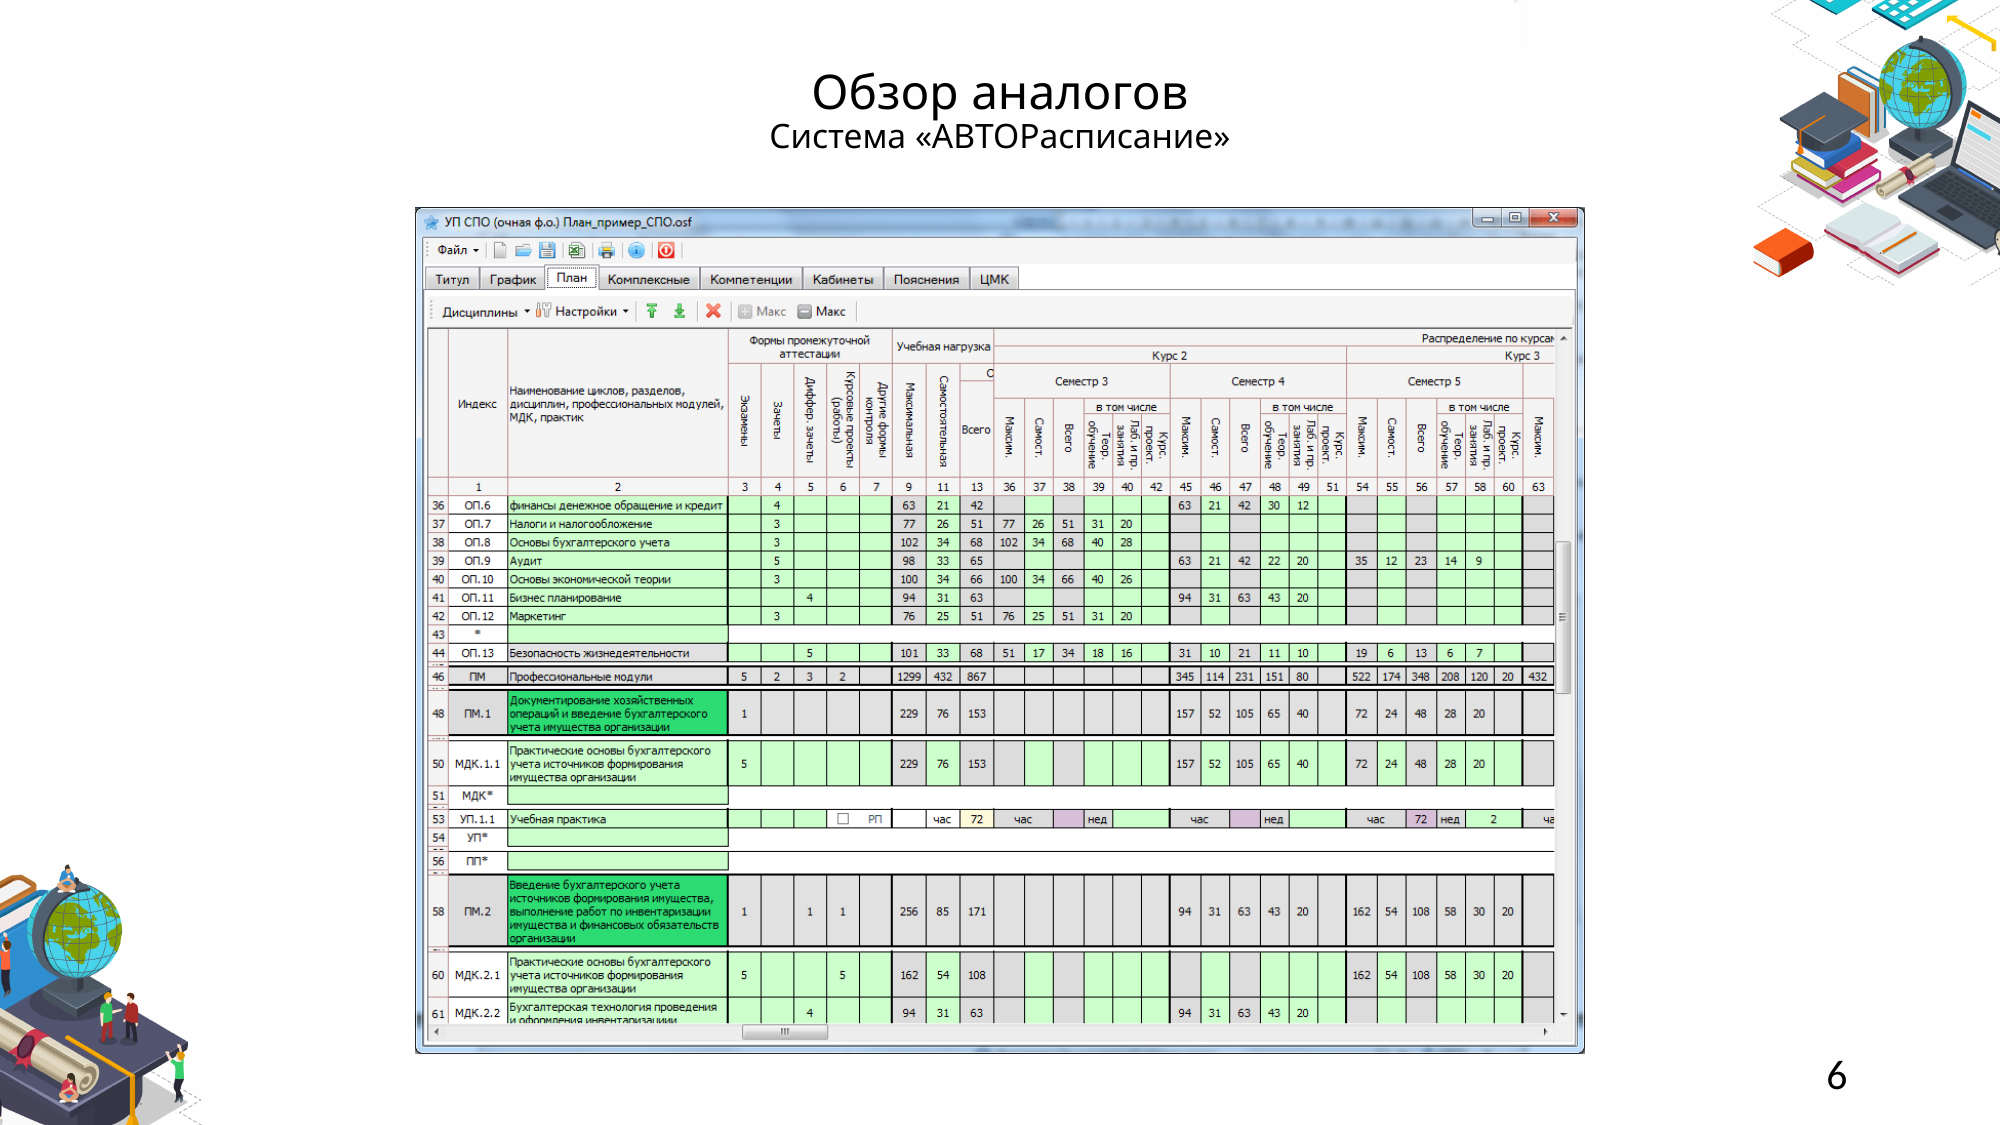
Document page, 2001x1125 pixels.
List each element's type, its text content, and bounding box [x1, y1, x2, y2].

picture [0, 0, 2000, 1125]
title Обзор аналогов Система «АВТОРасписание» [137, 59, 1863, 164]
slide_number 6 [1412, 1042, 1863, 1103]
